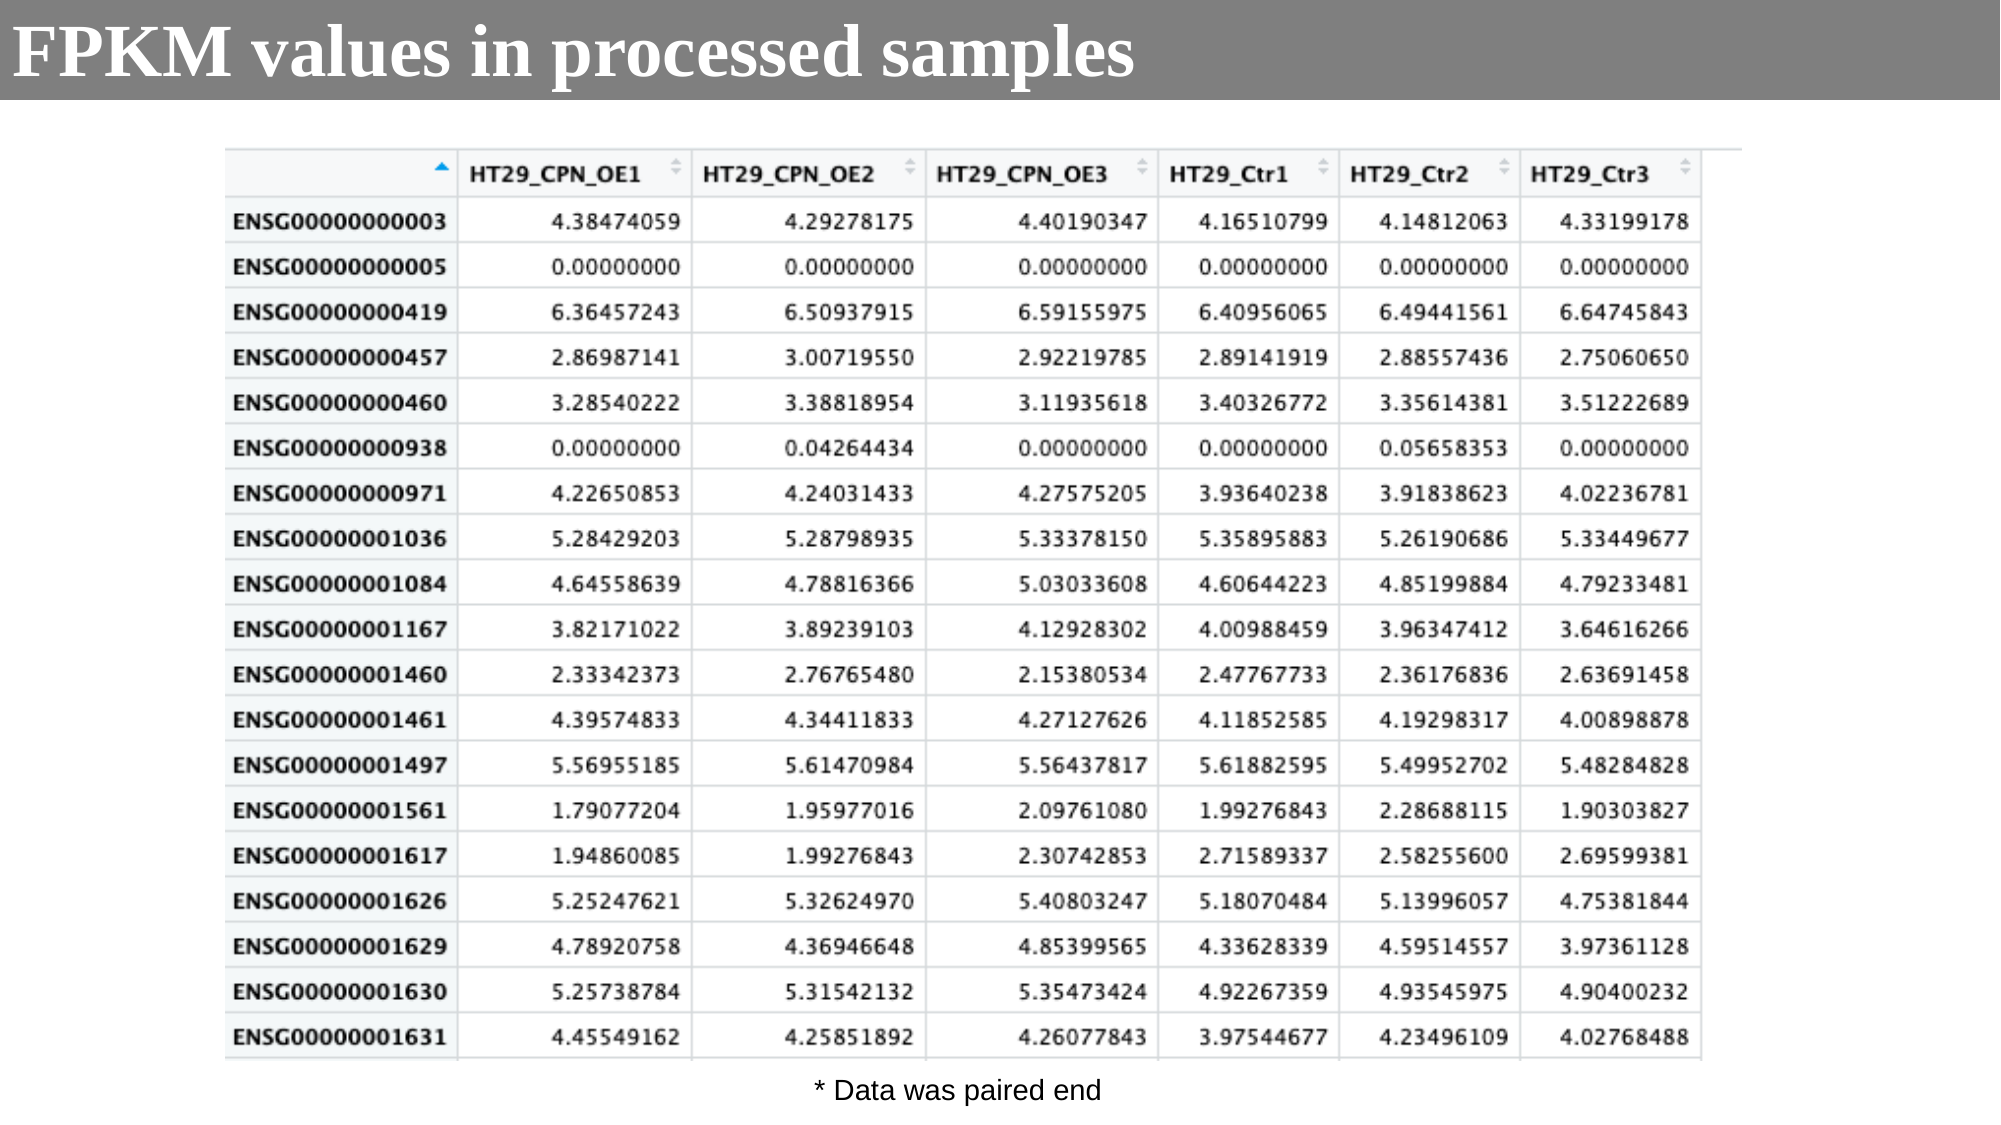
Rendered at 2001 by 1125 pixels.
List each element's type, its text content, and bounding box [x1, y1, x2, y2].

picture [224, 147, 1742, 1061]
text_box * Data was paired end [799, 1067, 1118, 1114]
title FPKM values in processed samples [12, 0, 1641, 92]
